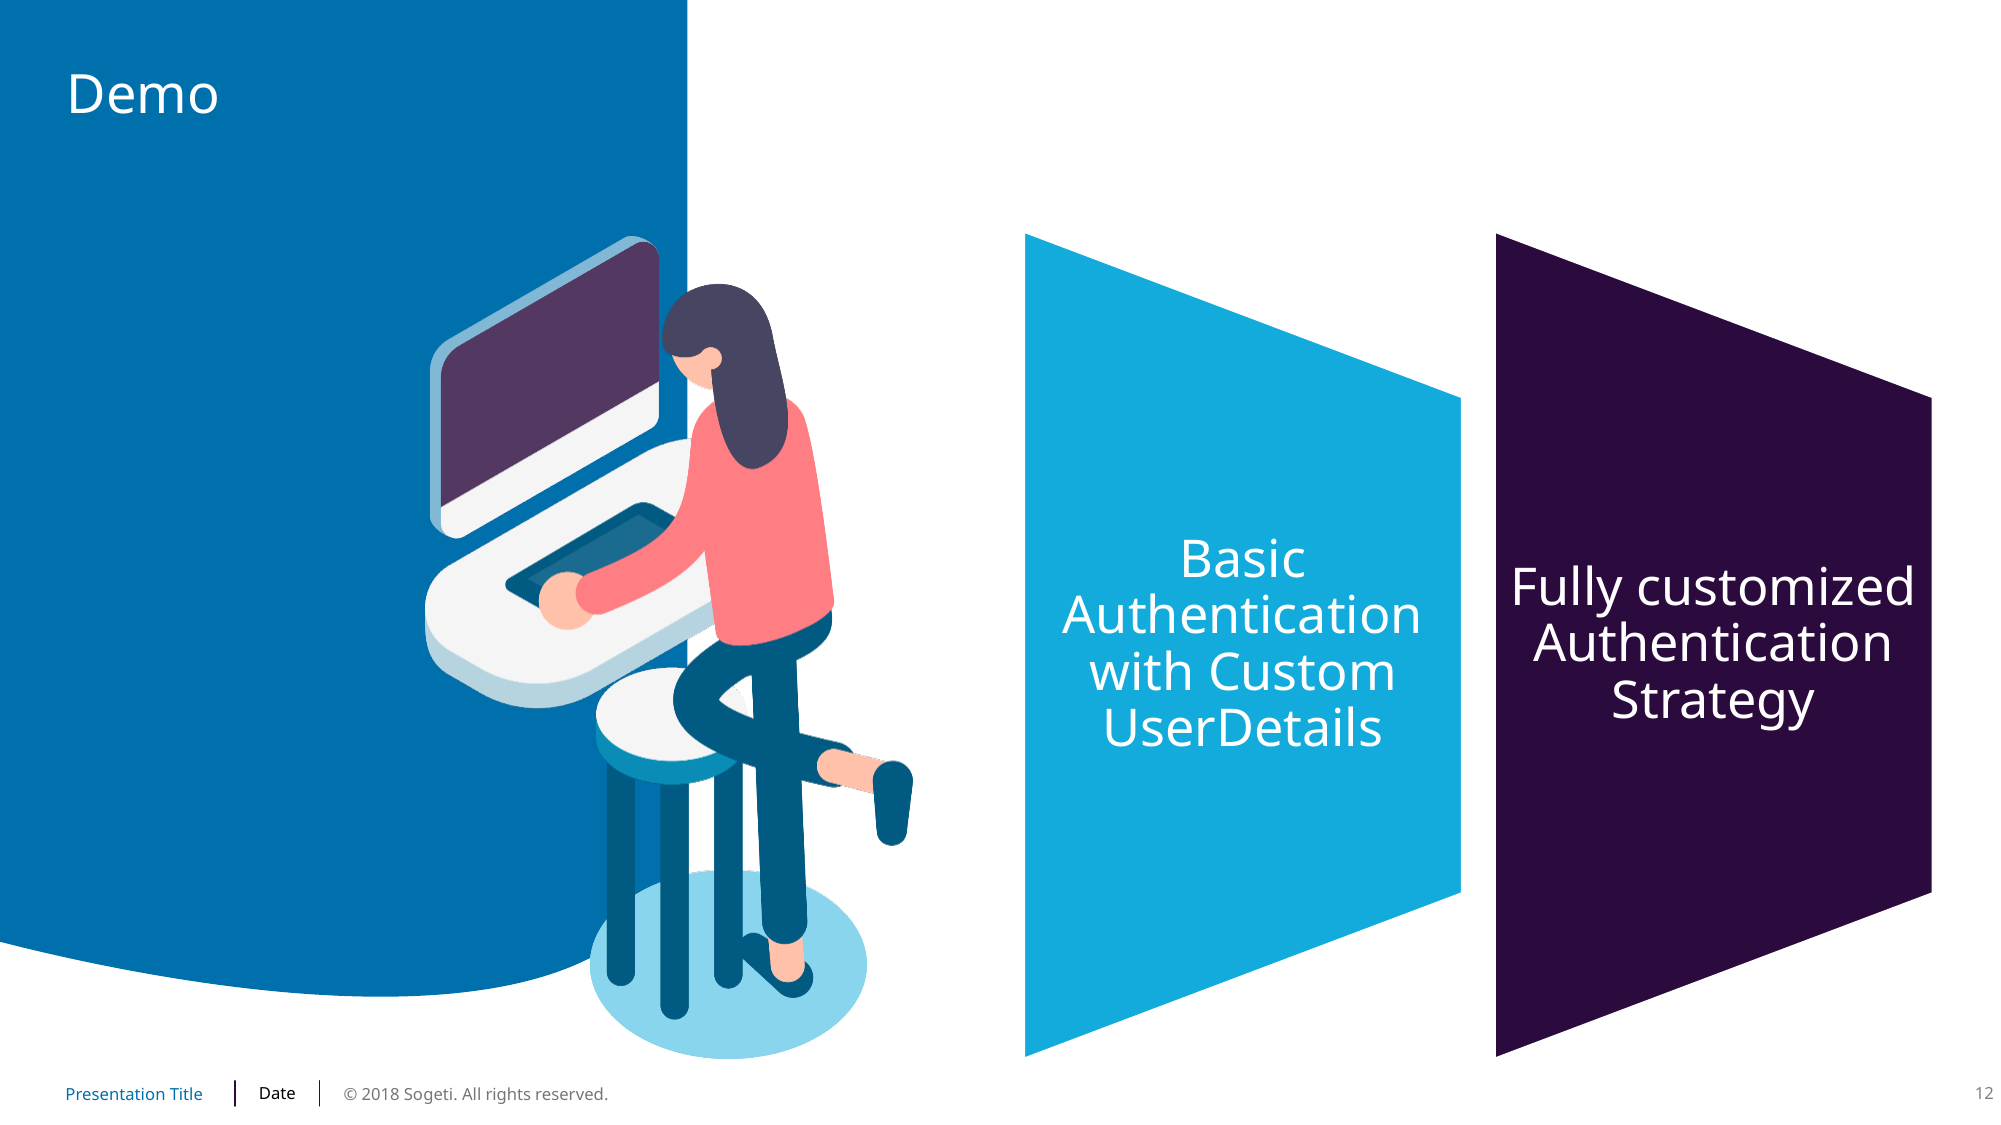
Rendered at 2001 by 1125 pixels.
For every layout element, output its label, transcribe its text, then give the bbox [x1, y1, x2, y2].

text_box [1023, 231, 1934, 1059]
title Demo [66, 66, 1686, 208]
picture [425, 236, 913, 1059]
